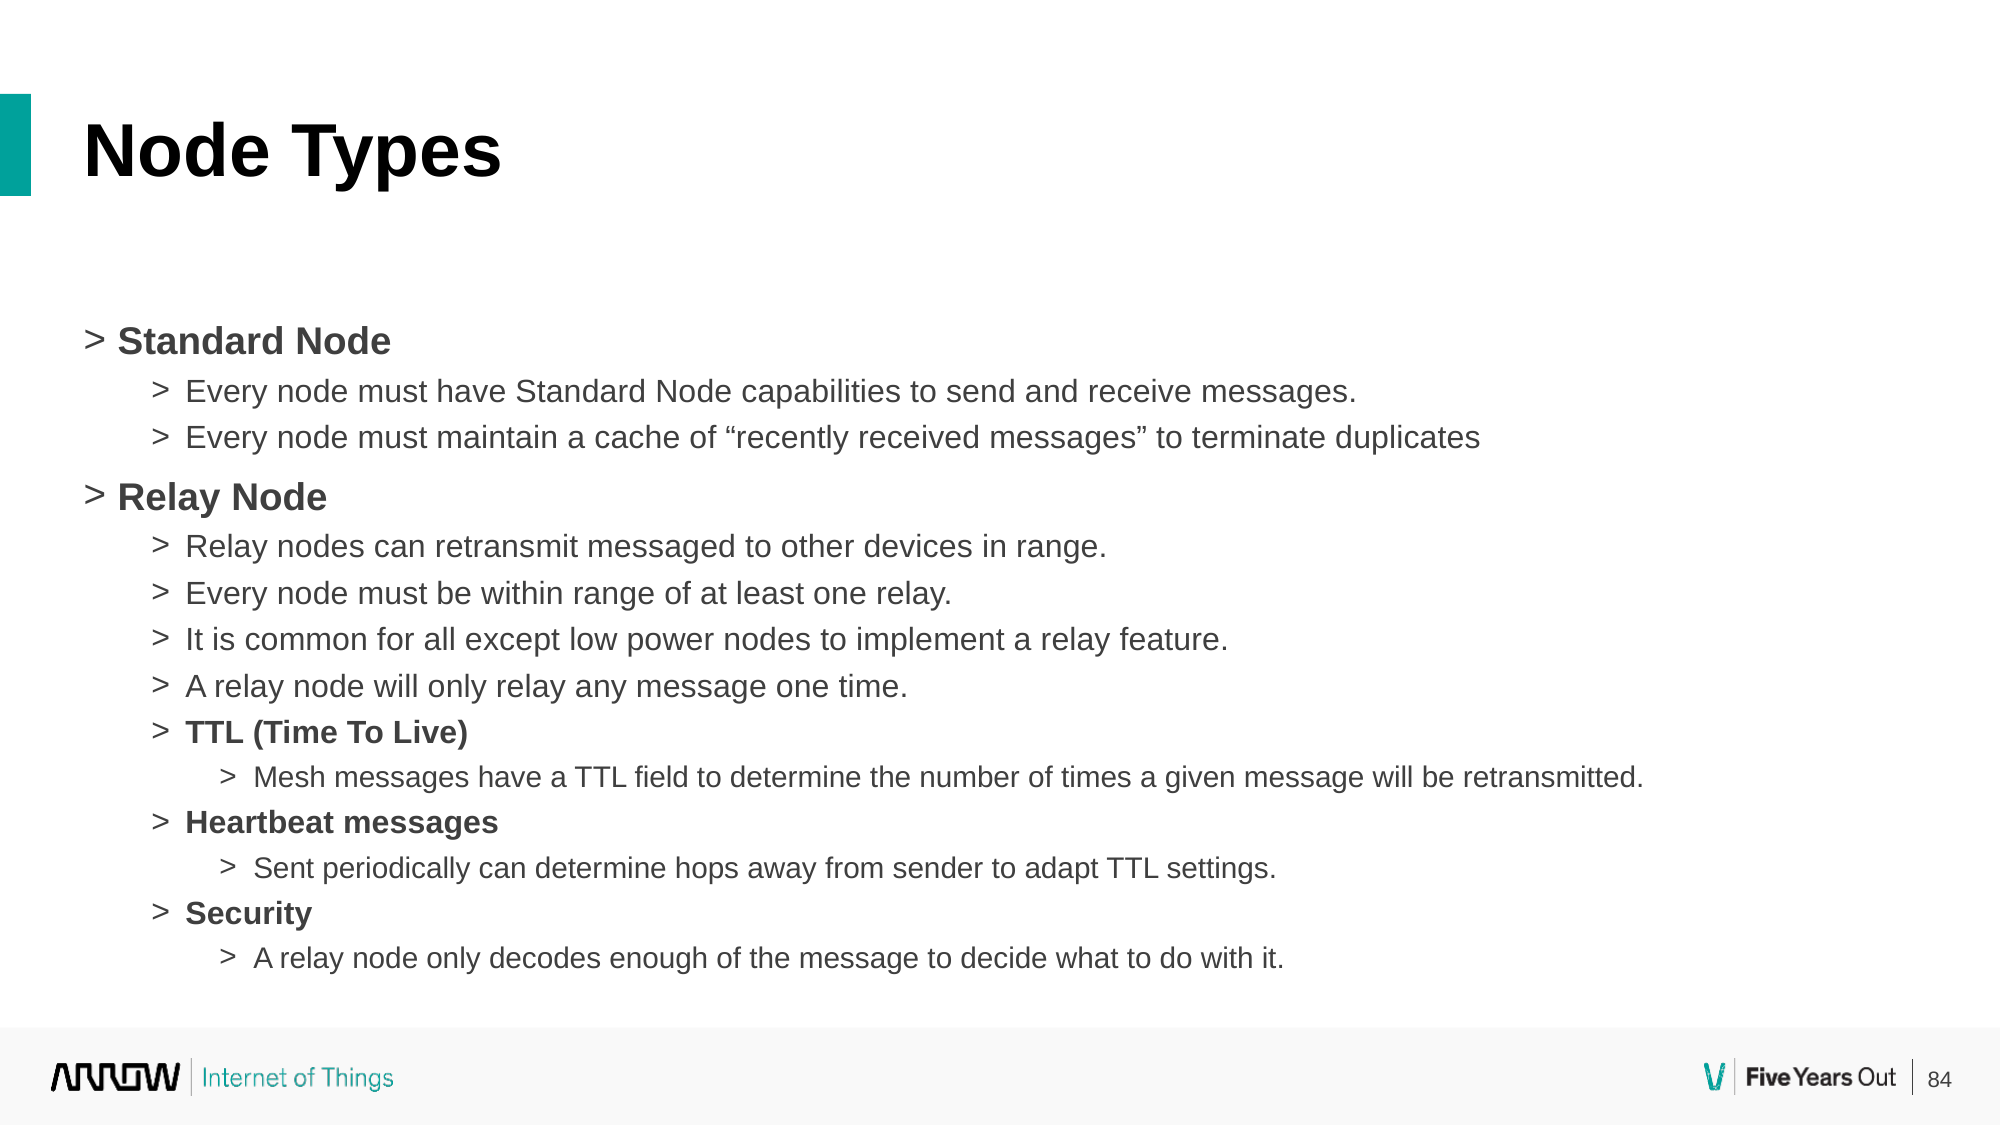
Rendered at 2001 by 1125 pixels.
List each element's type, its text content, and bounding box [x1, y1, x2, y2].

list Node Types [68, 104, 1932, 196]
picture [51, 1058, 393, 1096]
picture [1704, 1058, 1896, 1095]
list Standard Node Every node must have Standard Node capabilities to send and receive messages. Every node must maintain a cache of “recently received messages” to terminate duplicates Relay Node Relay nodes can retransmit messaged to other devices in range. Every node must be within range of at least one relay. It is common for all except low power nodes to implement a relay feature. A relay node will only relay any message one time. TTL (Time To Live) Mesh messages have a TTL field to determine the number of times a given message will be retransmitted. Heartbeat messages Sent periodically can determine hops away from sender to adapt TTL settings. Security A relay node only decodes enough of the message to decide what to do with it. [68, 308, 1932, 989]
